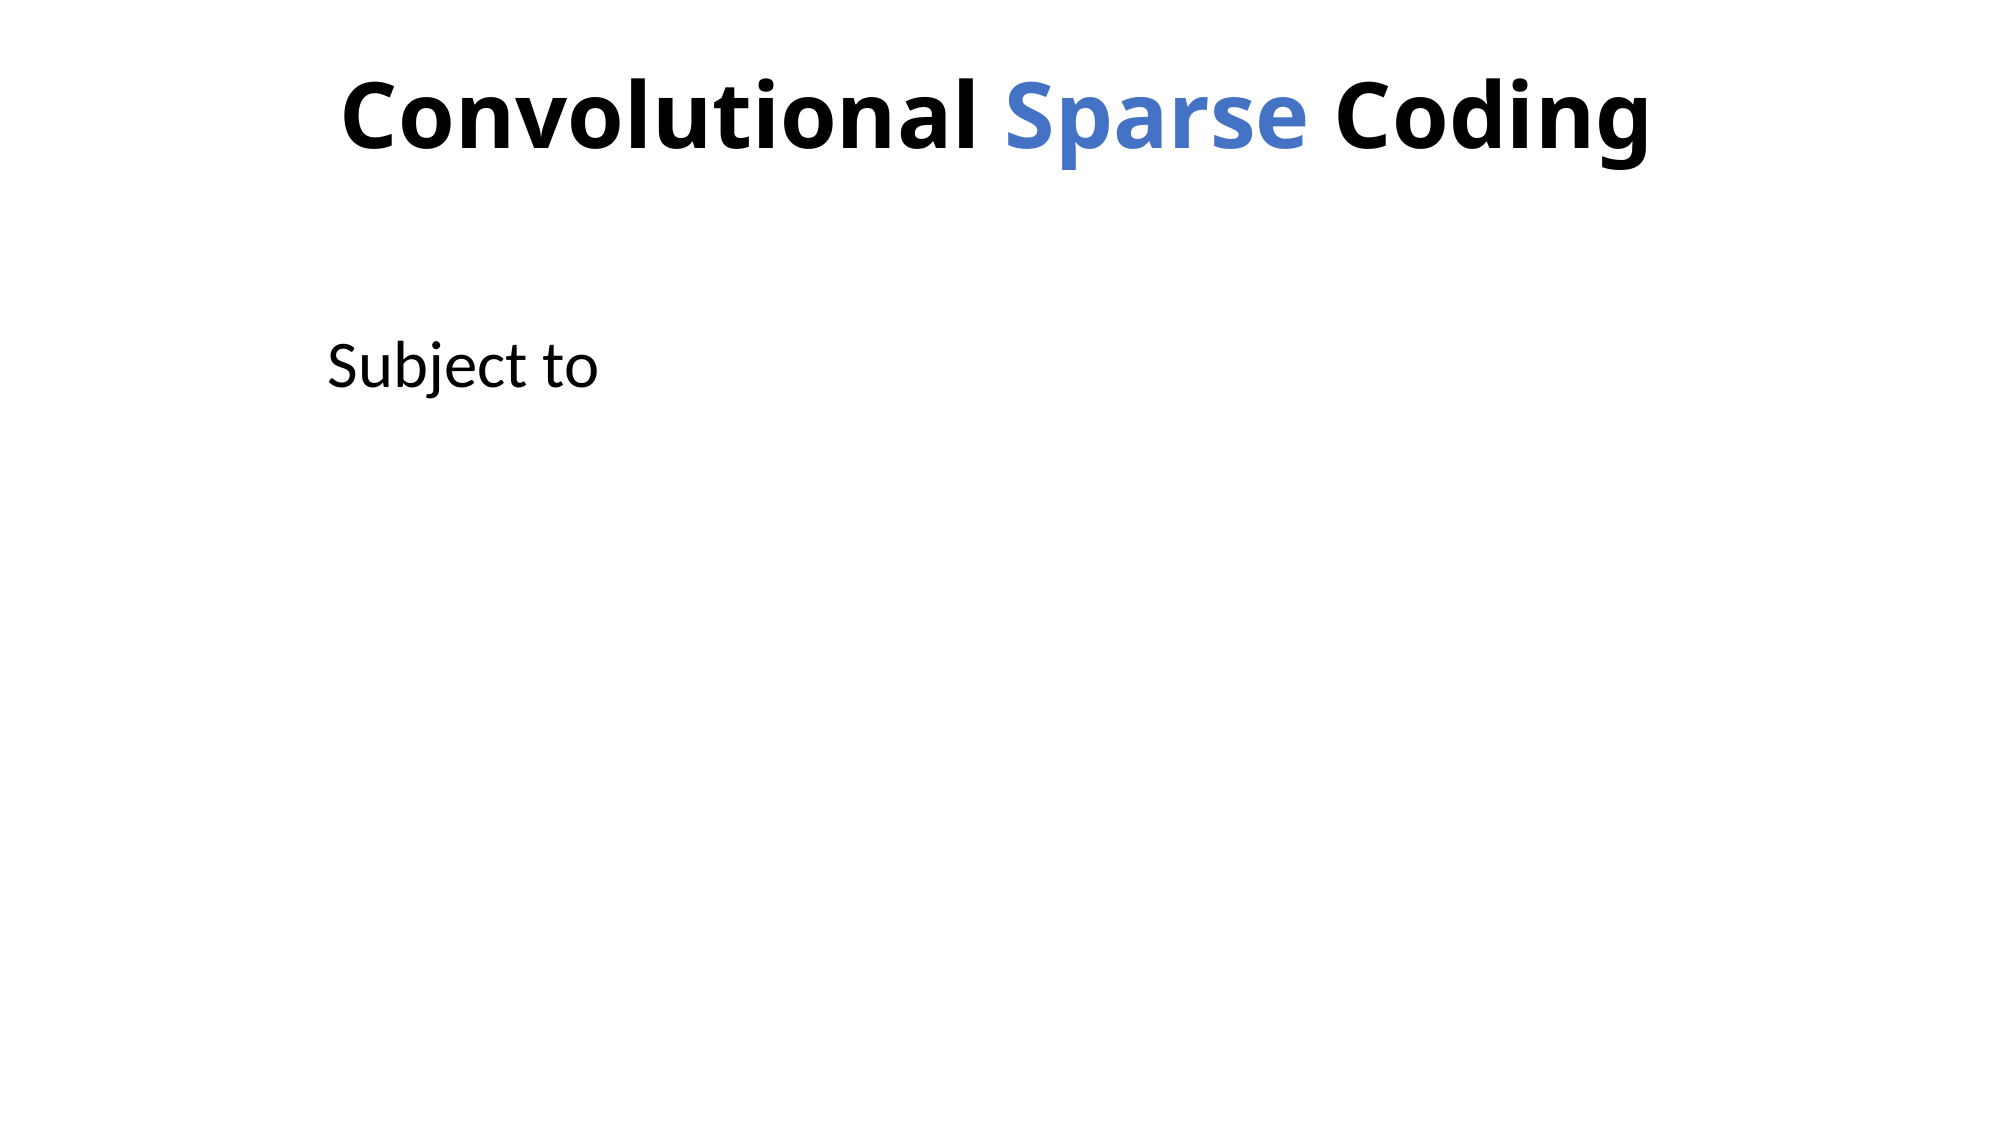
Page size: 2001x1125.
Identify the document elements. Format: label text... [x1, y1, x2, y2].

title Convolutional Sparse Coding [324, 24, 1675, 213]
